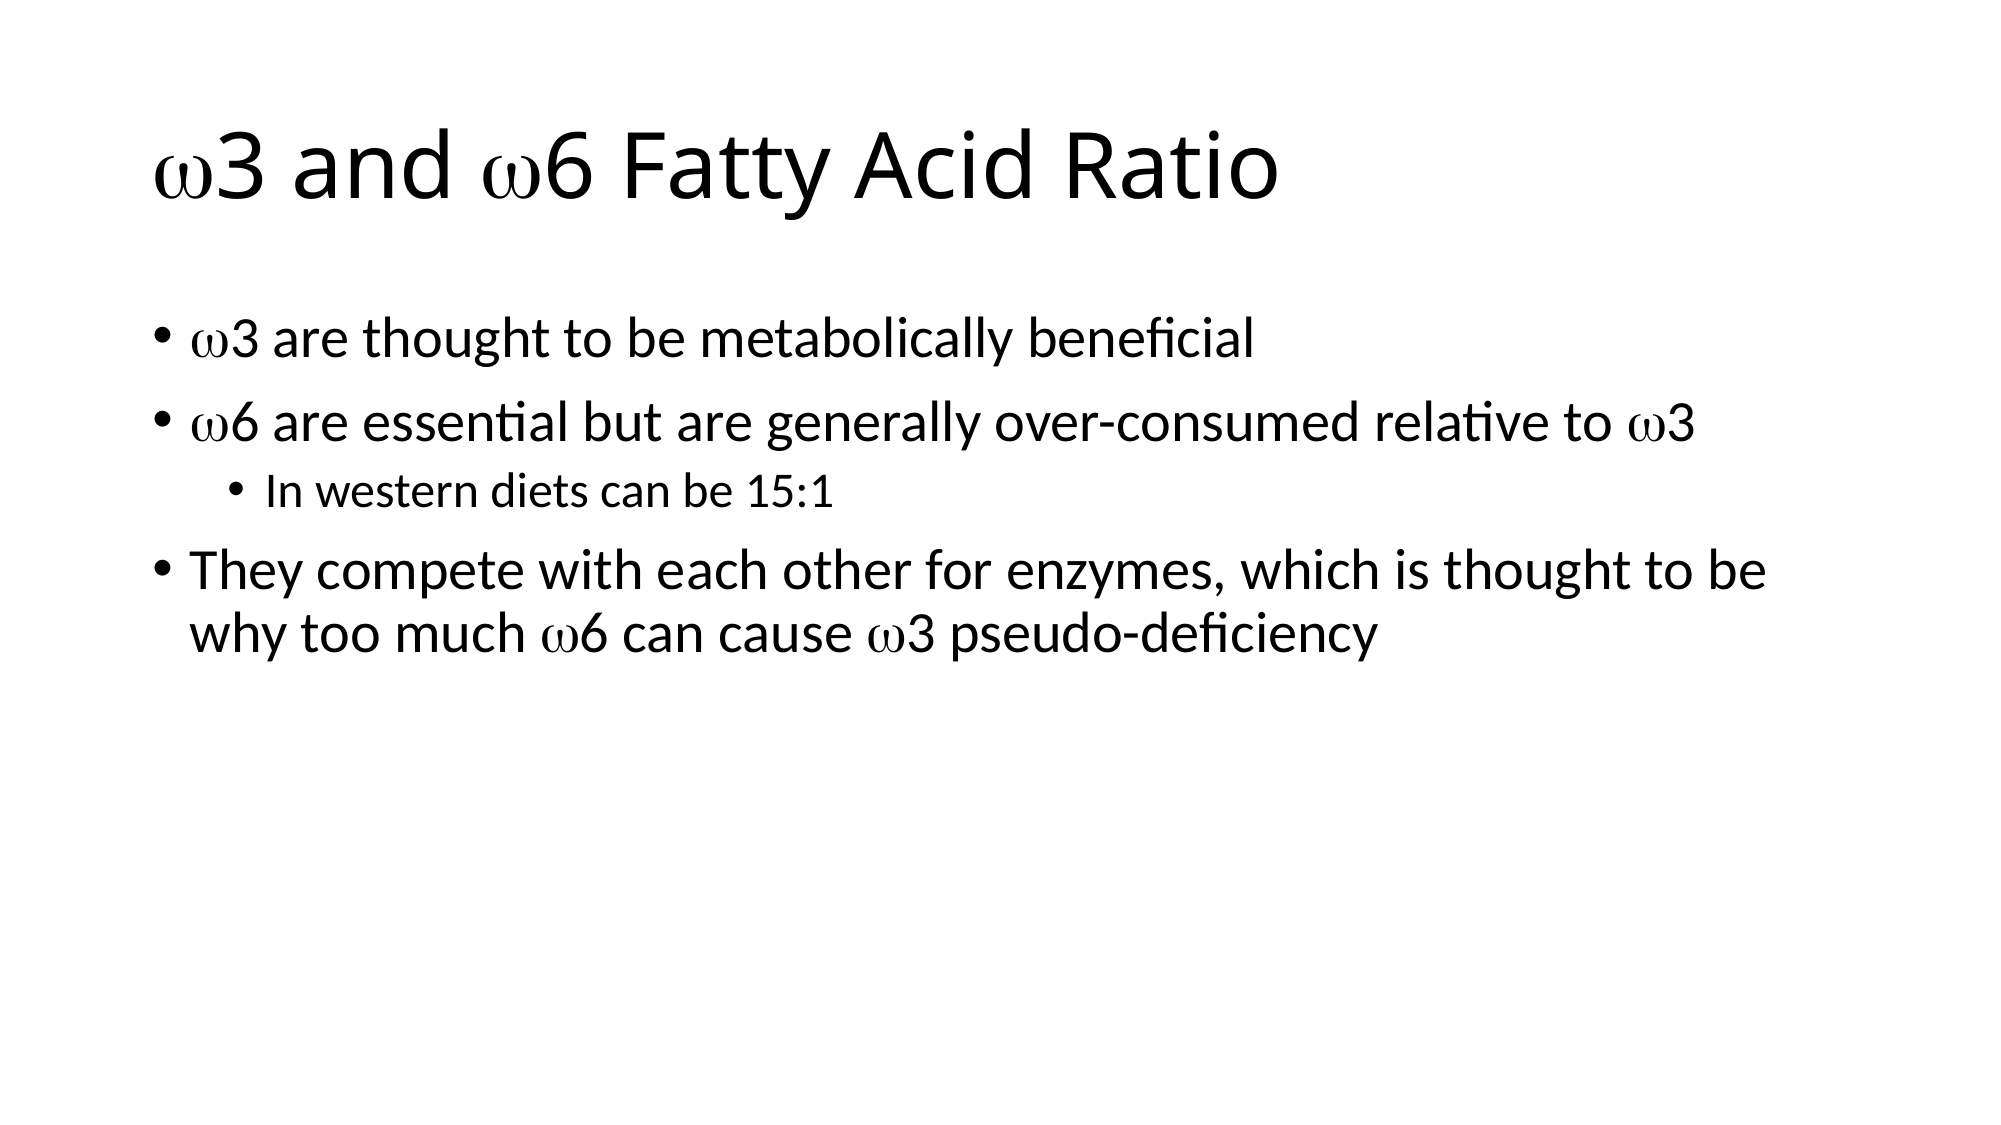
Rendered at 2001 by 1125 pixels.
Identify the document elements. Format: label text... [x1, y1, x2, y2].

title w3 and w6 Fatty Acid Ratio [137, 59, 1863, 278]
list w3 are thought to be metabolically beneficial w6 are essential but are generally over-consumed relative to w3 In western diets can be 15:1 They compete with each other for enzymes, which is thought to be why too much w6 can cause w3 pseudo-deficiency [137, 299, 1863, 1014]
